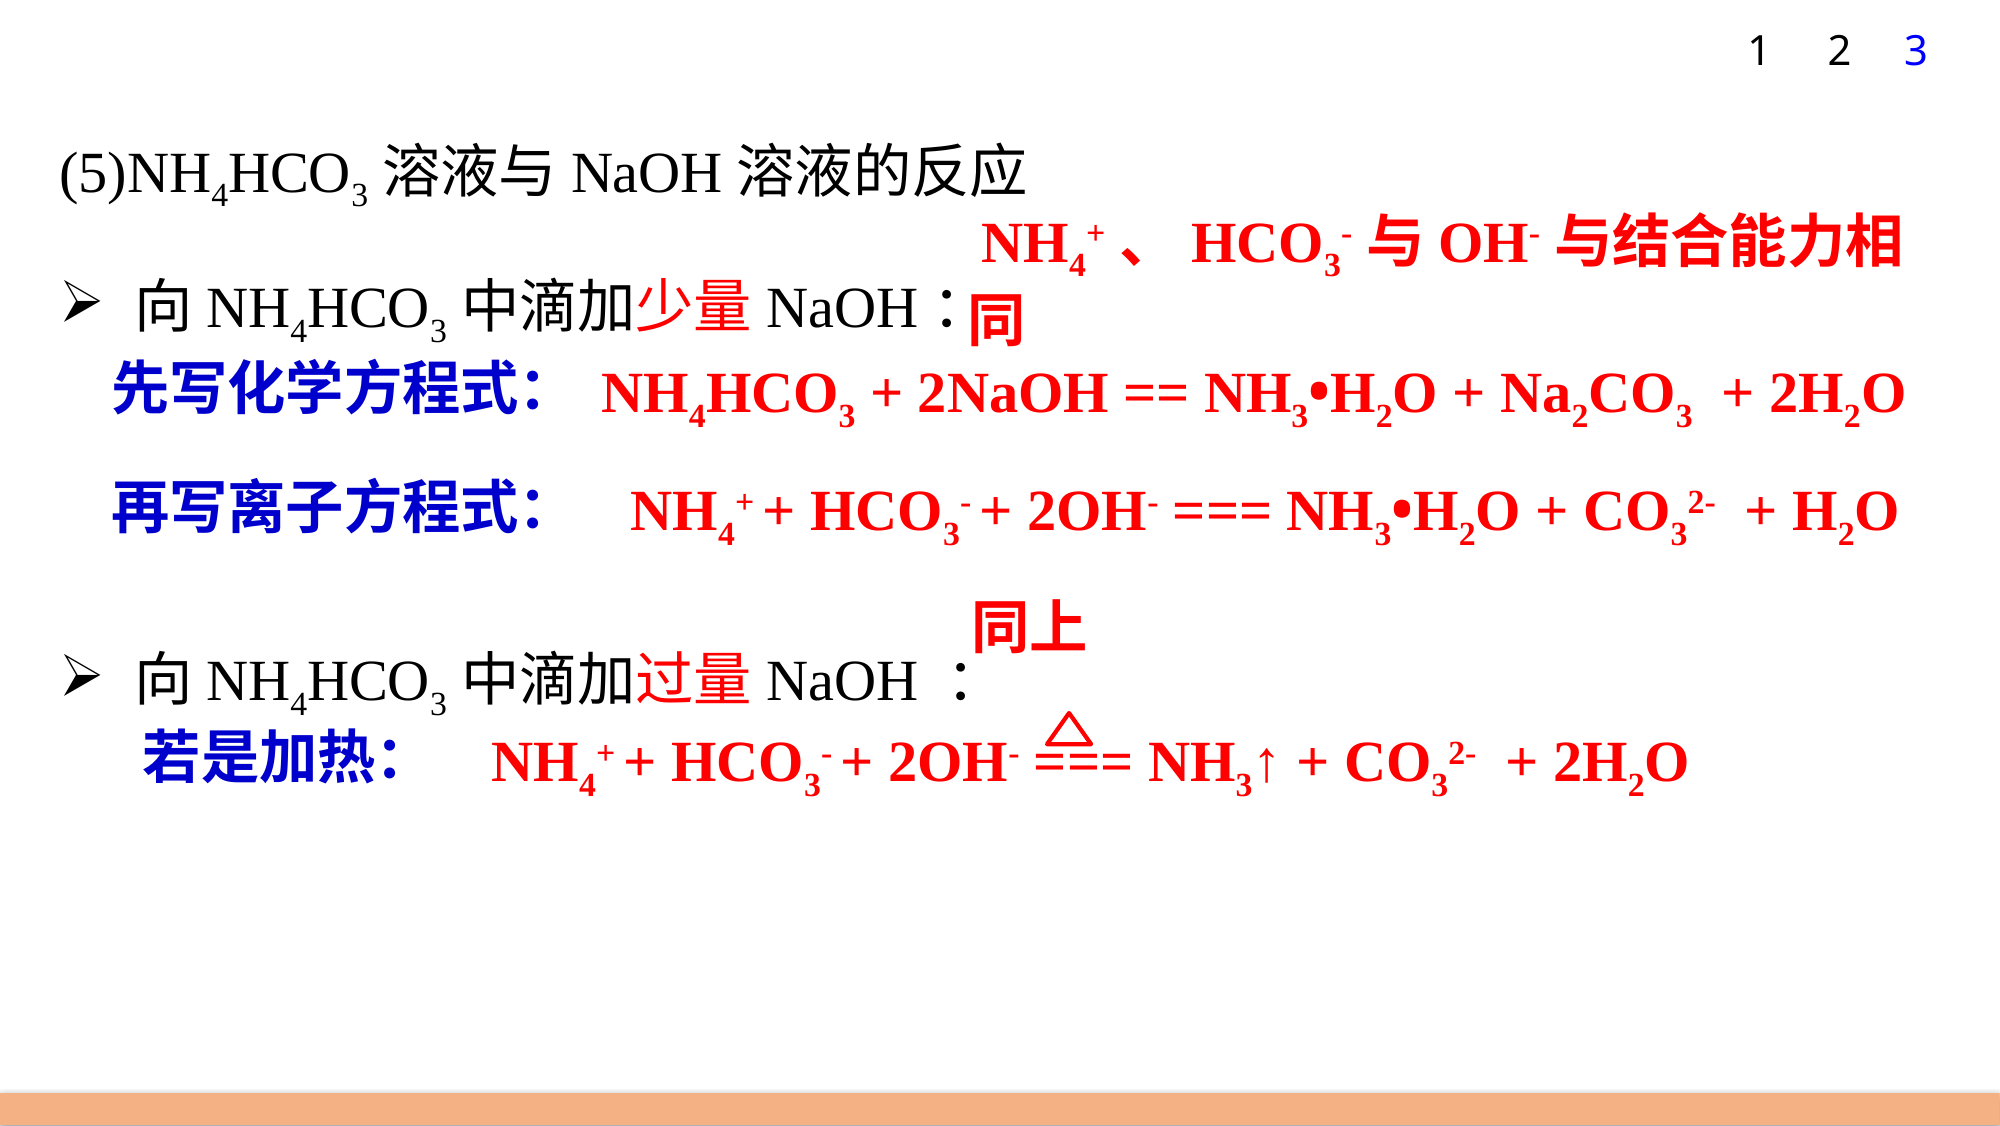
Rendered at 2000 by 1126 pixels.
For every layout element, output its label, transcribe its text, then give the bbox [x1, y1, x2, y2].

text_box 2 [1809, 1, 1871, 97]
text_box 再写离子方程式： [96, 462, 593, 548]
text_box (5)NH4HCO3溶液与NaOH溶液的反应 向NH4HCO3中滴加少量NaOH： 向NH4HCO3中滴加过量NaOH ： [39, 84, 1908, 772]
text_box NH4+、HCO3-与OH-与结合能力相同 [952, 196, 1945, 361]
text_box 若是加热： [128, 713, 442, 798]
text_box NH4HCO3 + 2NaOH == NH3•H2O + Na2CO3 + 2H2O [572, 346, 2000, 442]
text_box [444, 712, 1738, 803]
text_box 1 [1726, 1, 1792, 97]
text_box 同上 [928, 583, 1118, 668]
text_box [0, 1092, 2000, 1126]
text_box NH4+ + HCO3- + 2OH- === NH3•H2O + CO32- + H2O [616, 465, 1916, 560]
text_box 先写化学方程式： [96, 343, 593, 429]
text_box 3 [1887, 1, 1945, 97]
